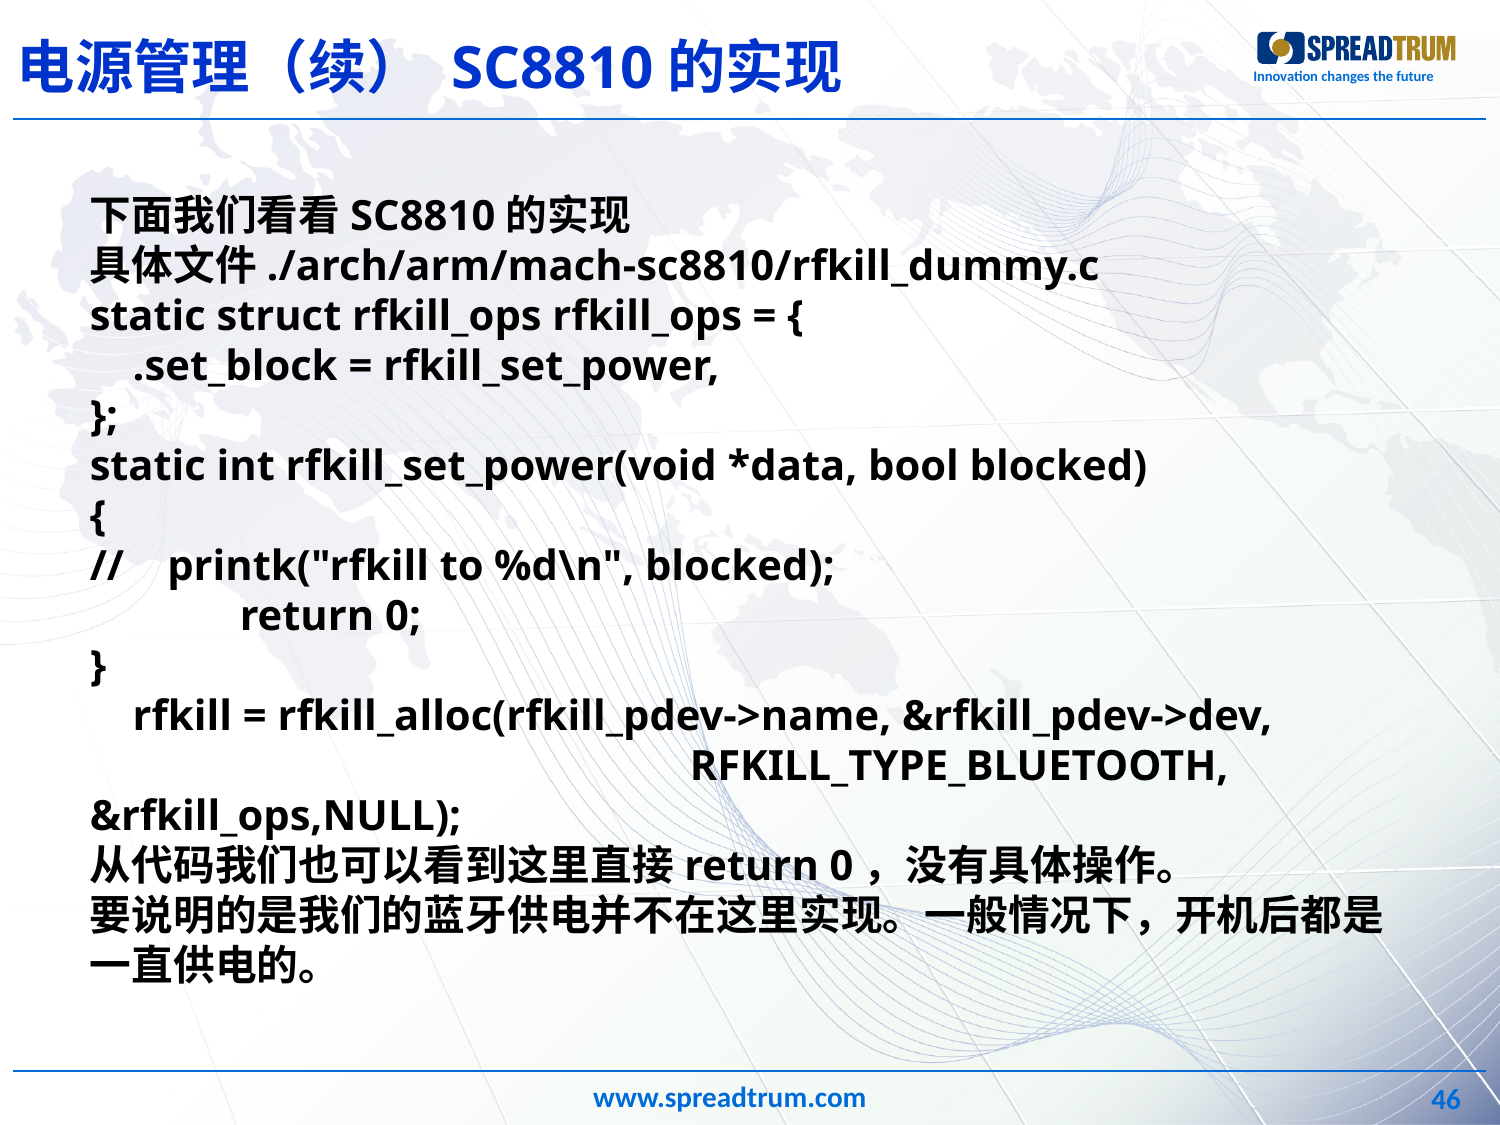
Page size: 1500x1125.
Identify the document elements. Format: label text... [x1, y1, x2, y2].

text_box 下面我们看看SC8810的实现 具体文件./arch/arm/mach-sc8810/rfkill_dummy.c static struct rfkill_ops rfkill_ops = { .set_block = rfkill_set_power, }; static int rfkill_set_power(void *data, bool blocked) { // printk("rfkill to %d\n", blocked); return 0; } rfkill = rfkill_alloc(rfkill_pdev->name, &rfkill_pdev->dev, RFKILL_TYPE_BLUETOOTH, &rfkill_ops,NULL); 从代码我们也可以看到这里直接return 0，没有具体操作。 要说明的是我们的蓝牙供电并不在这里实现。一般情况下，开机后都是一直供电的。 [75, 181, 1425, 1078]
picture [0, 0, 1500, 1125]
text_box 电源管理（续） SC8810的实现 [2, 0, 1032, 159]
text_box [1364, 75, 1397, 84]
